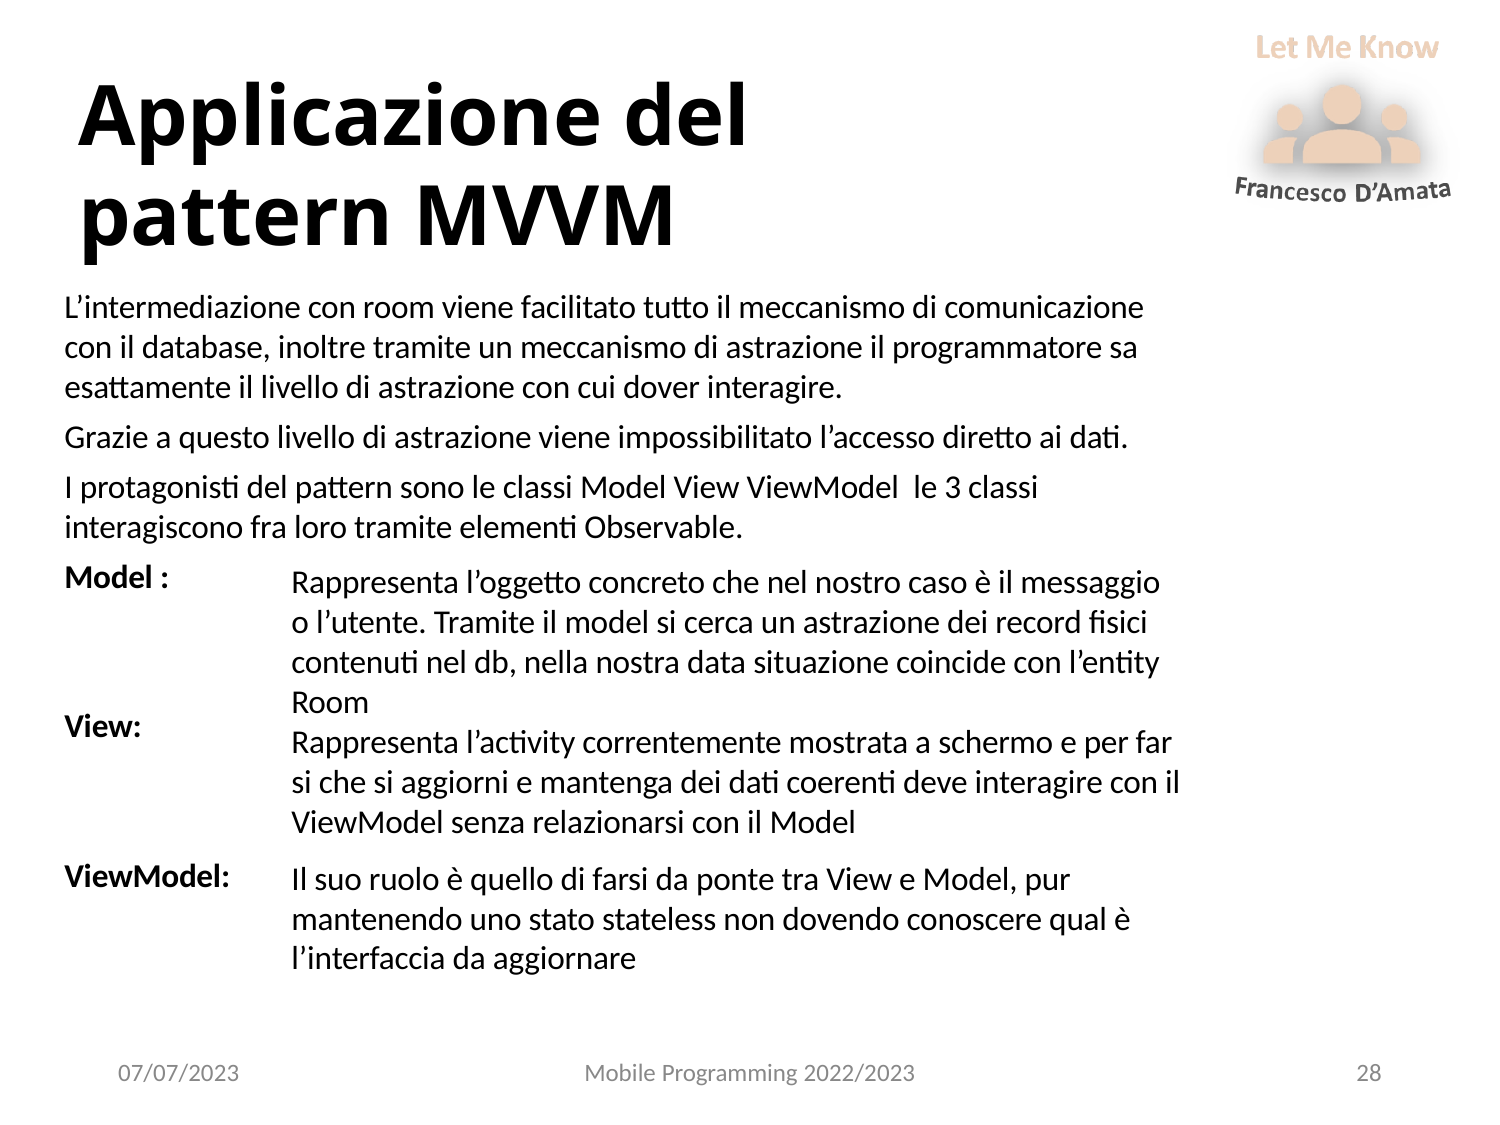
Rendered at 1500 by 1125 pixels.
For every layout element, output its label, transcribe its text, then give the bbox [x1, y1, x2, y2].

text_box Il suo ruolo è quello di farsi da ponte tra View e Model, pur mantenendo uno stato stateless non dovendo conoscere qual è l’interfaccia da aggiornare [199, 849, 1228, 984]
text_box L’intermediazione con room viene facilitato tutto il meccanismo di comunicazione con il database, inoltre tramite un meccanismo di astrazione il programmatore sa esattamente il livello di astrazione con cui dover interagire. Grazie a questo livello di astrazione viene impossibilitato l’accesso diretto ai dati. I protagonisti del pattern sono le classi Model View ViewModel le 3 classi interagiscono fra loro tramite elementi Observable. Model : View: ViewModel: [0, 275, 1178, 895]
picture [1199, 14, 1500, 226]
slide_number 28 [1350, 1060, 1389, 1090]
title Applicazione del pattern MVVM [76, 60, 1027, 263]
text_box Rappresenta l’oggetto concreto che nel nostro caso è il messaggio o l’utente. Tramite il model si cerca un astrazione dei record fisici contenuti nel db, nella nostra data situazione coincide con l’entity Room [199, 552, 1228, 713]
text_box Rappresenta l’activity correntemente mostrata a schermo e per far si che si aggiorni e mantenga dei dati coerenti deve interagire con il ViewModel senza relazionarsi con il Model [199, 713, 1228, 848]
footer Mobile Programming 2022/2023 [582, 1060, 918, 1090]
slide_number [116, 1060, 242, 1087]
